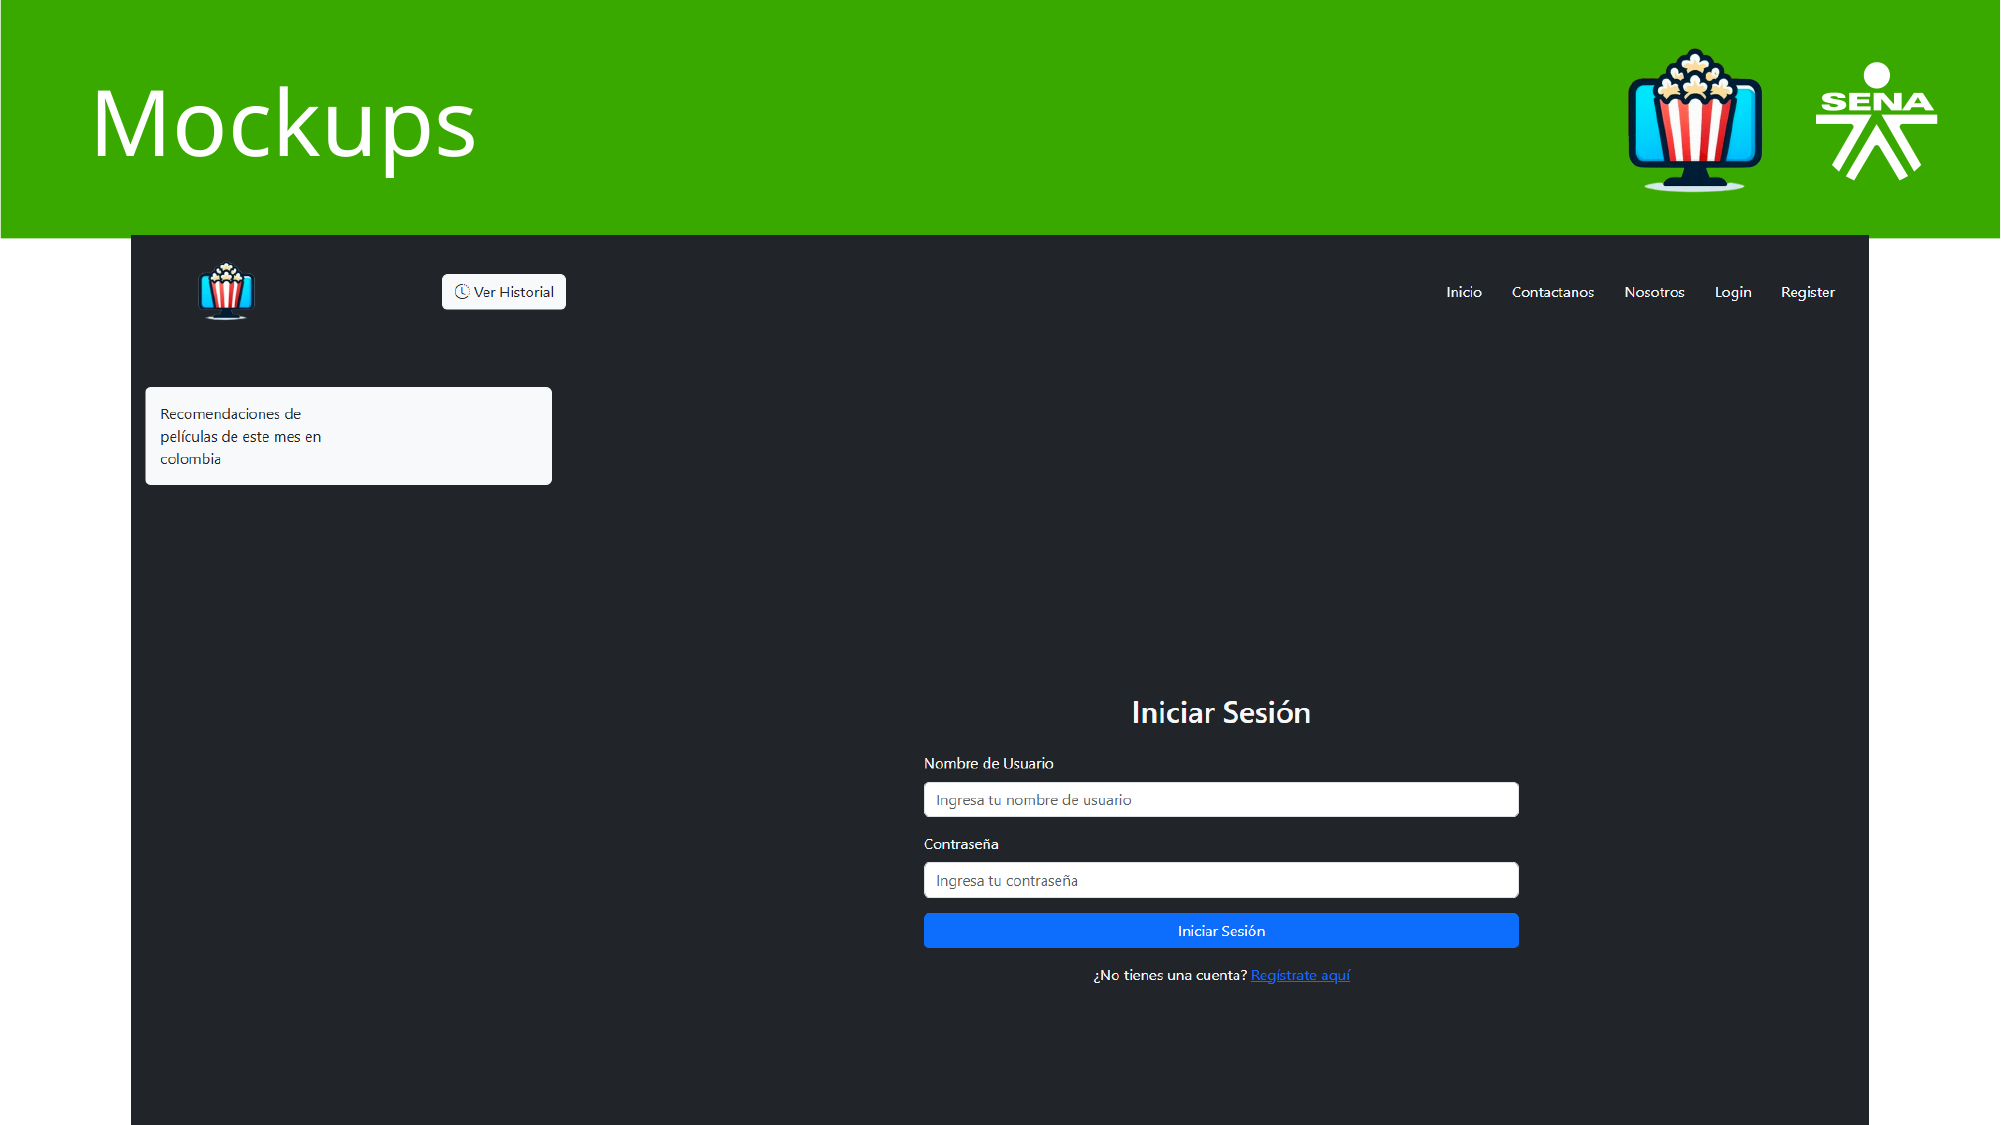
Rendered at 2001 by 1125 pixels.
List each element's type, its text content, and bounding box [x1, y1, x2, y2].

title Mockups [74, 18, 1800, 236]
picture [0, 0, 2001, 1125]
